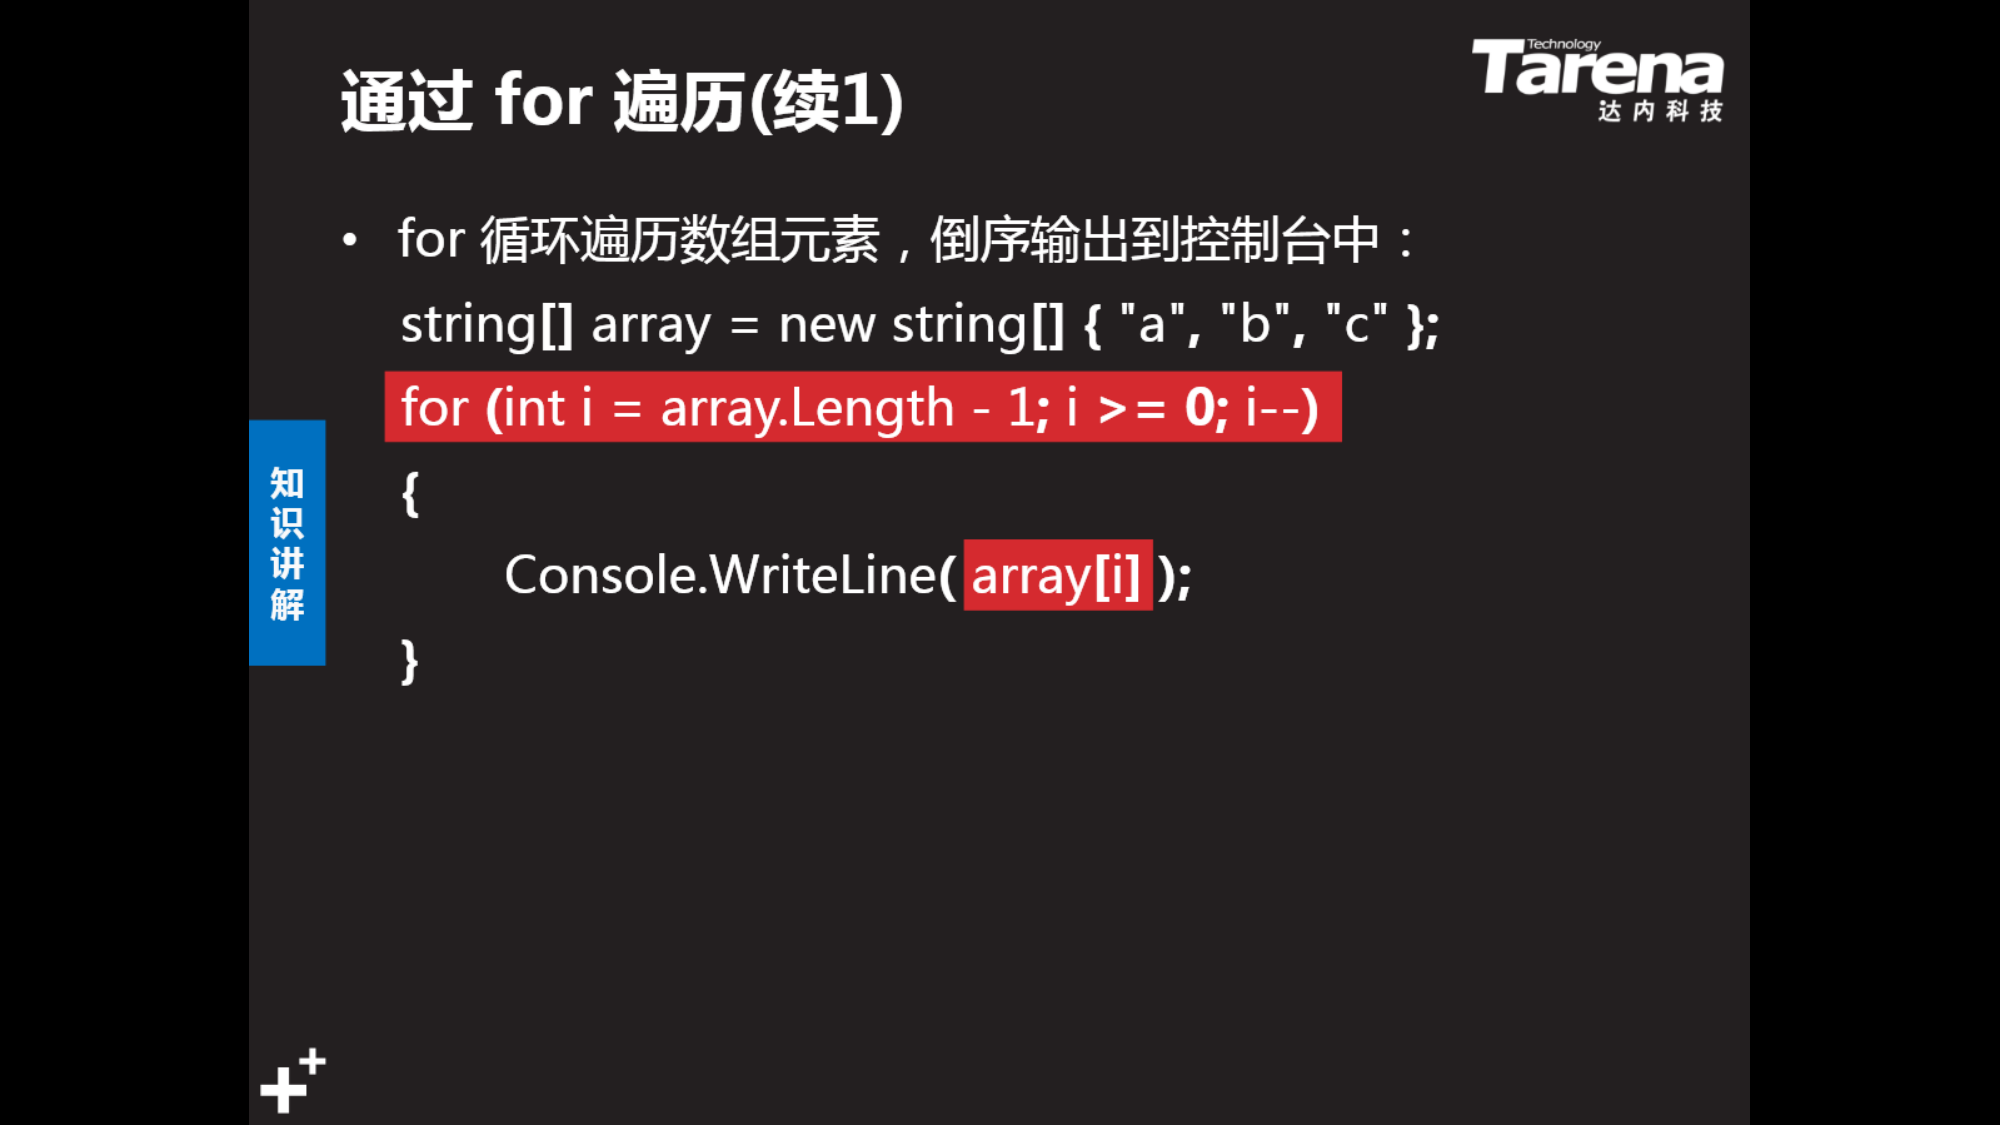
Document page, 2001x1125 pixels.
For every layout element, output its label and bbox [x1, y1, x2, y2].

picture [249, 0, 1750, 1125]
